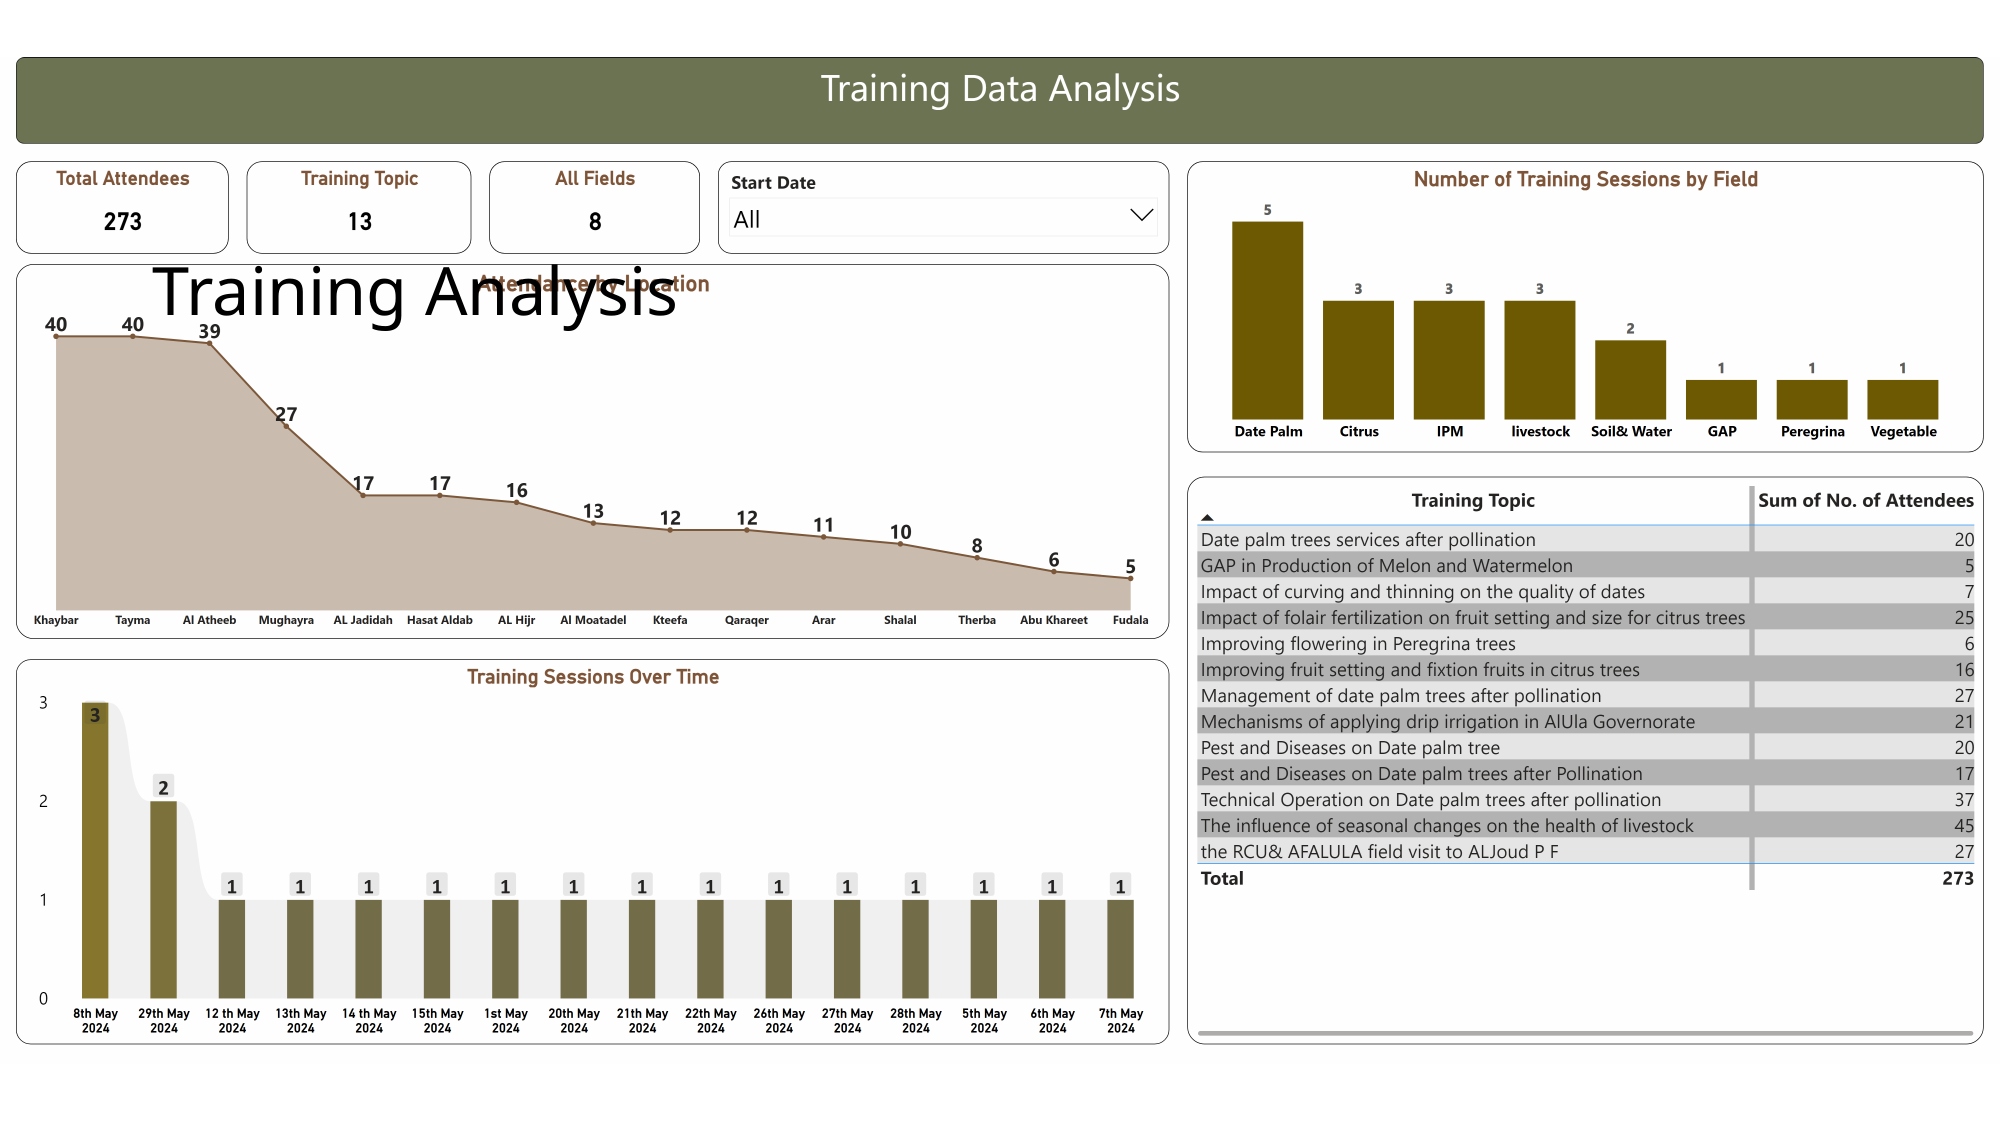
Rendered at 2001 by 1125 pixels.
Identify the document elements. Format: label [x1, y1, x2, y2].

picture [0, 57, 2000, 1065]
